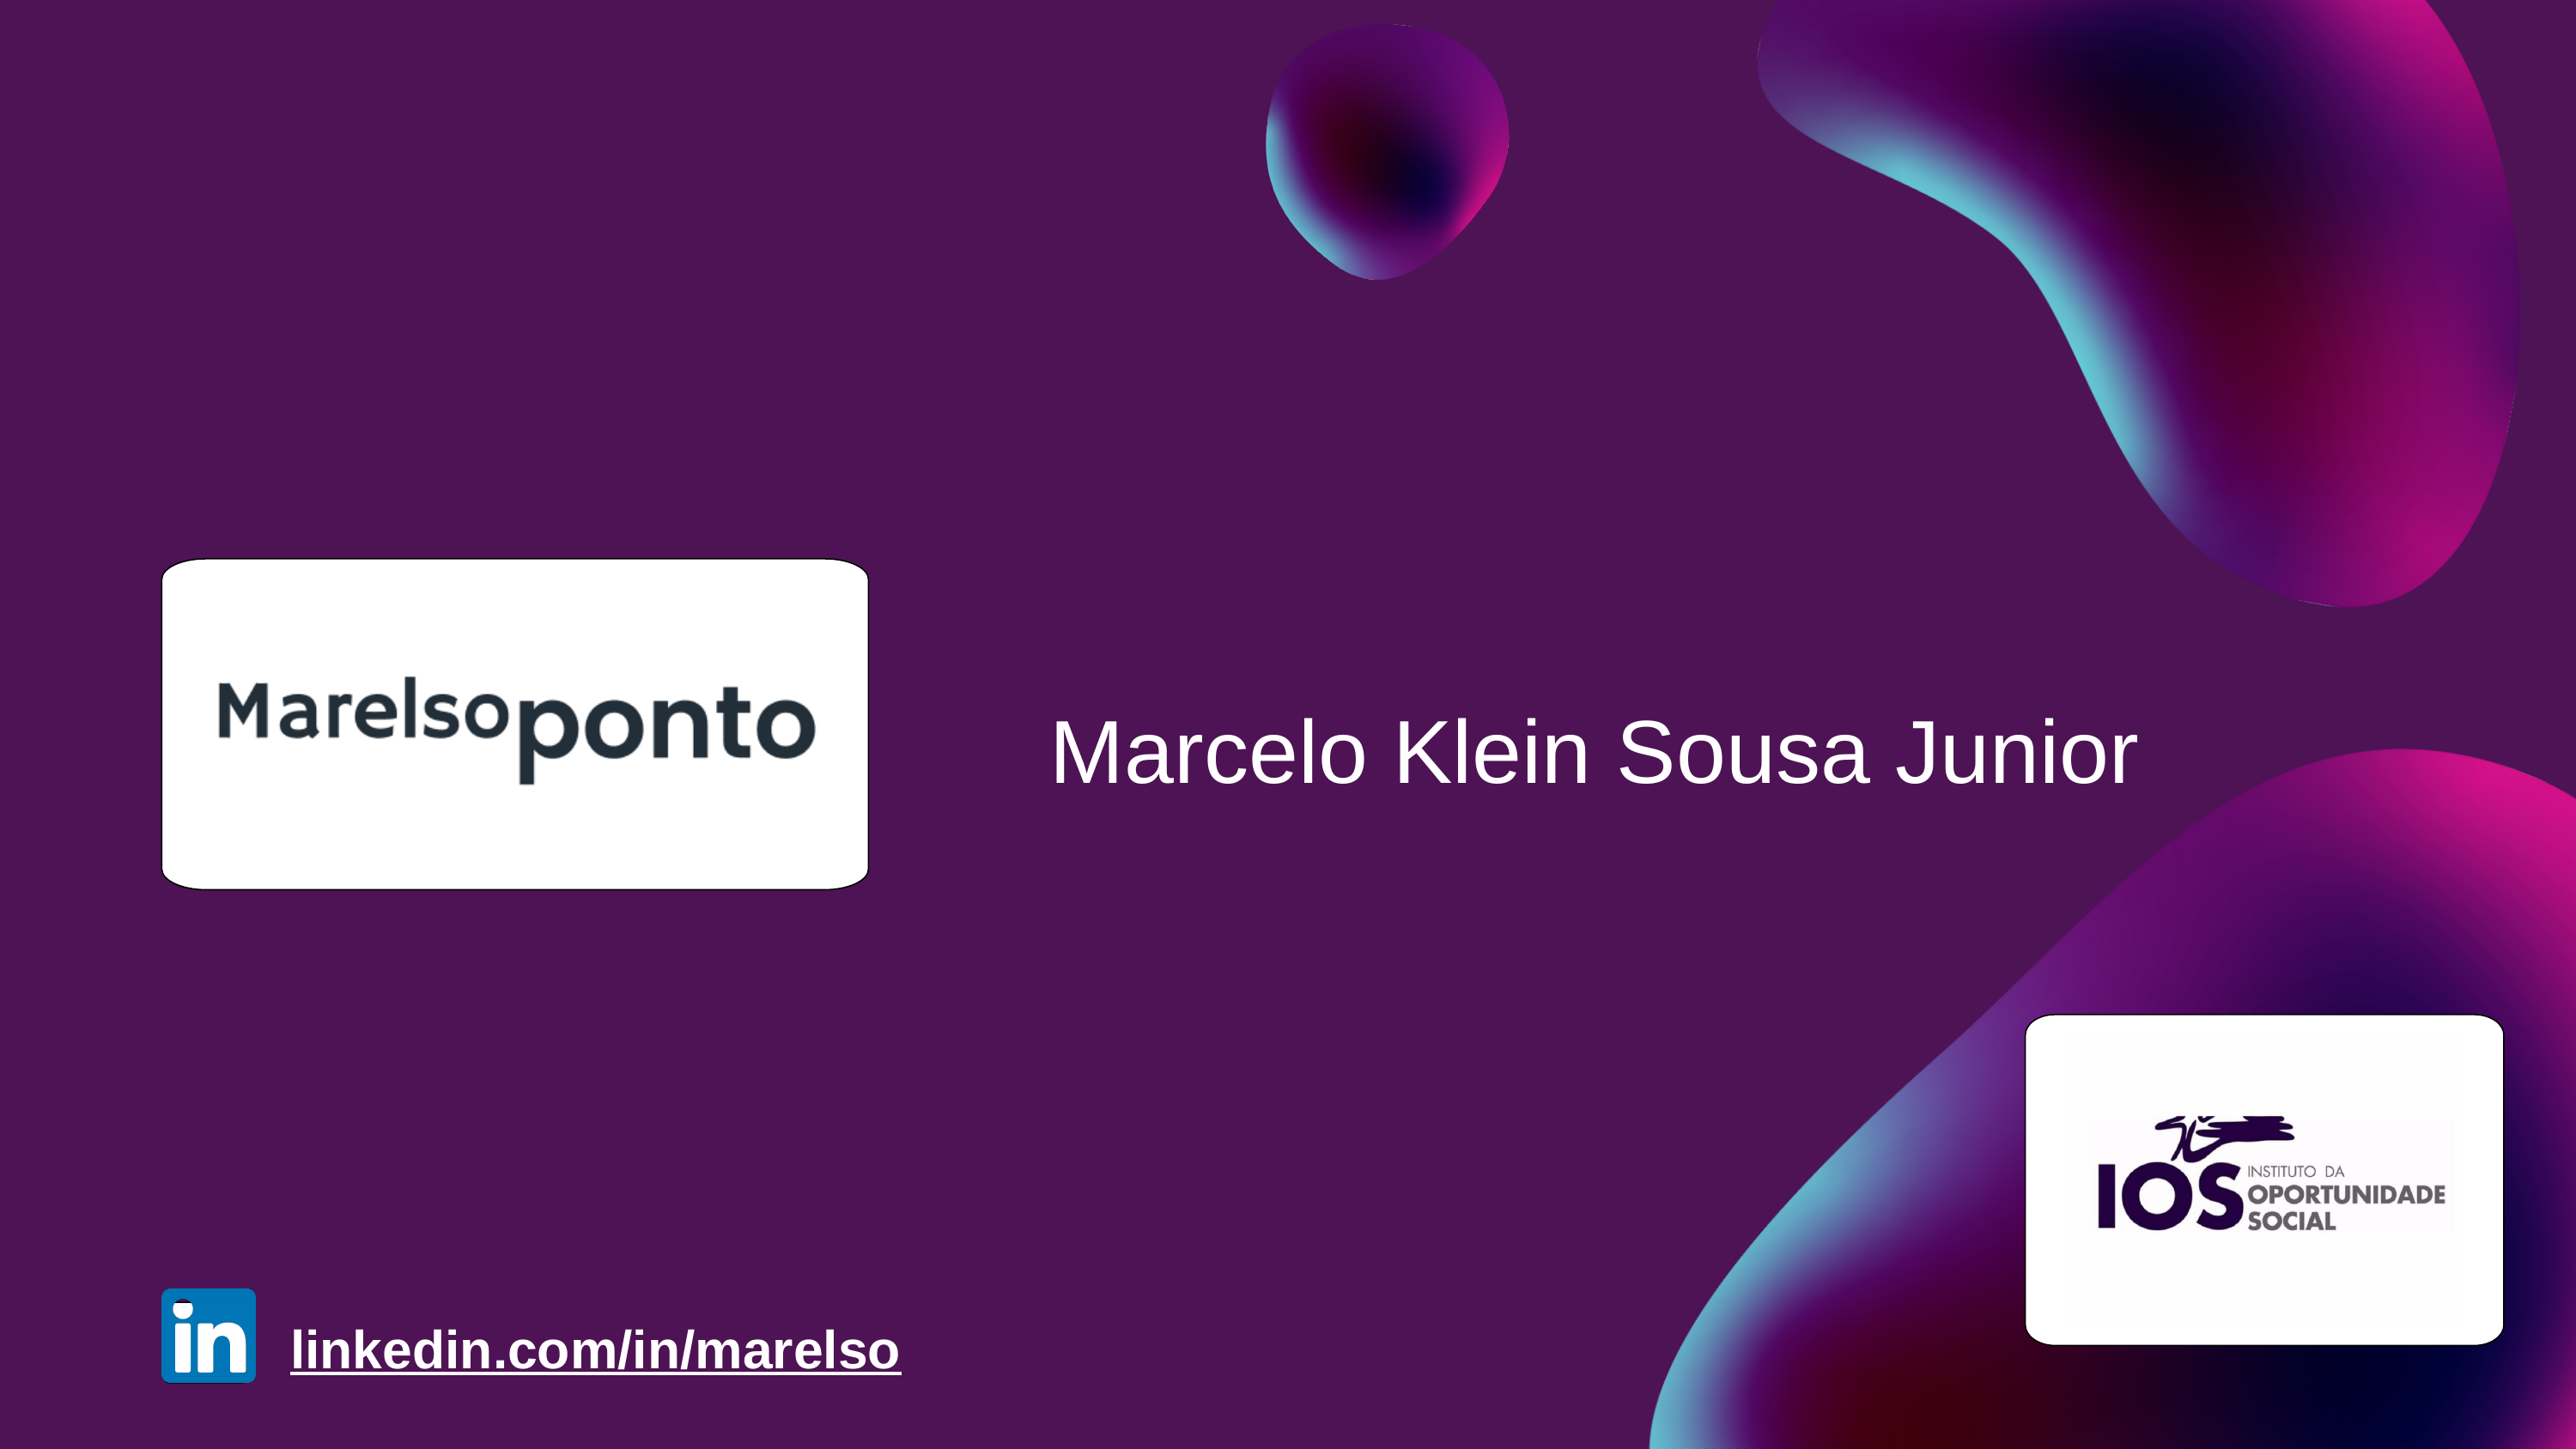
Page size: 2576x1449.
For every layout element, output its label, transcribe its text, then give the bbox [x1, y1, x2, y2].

picture [161, 1374, 167, 1384]
picture [171, 1288, 256, 1384]
picture [197, 665, 832, 806]
text_box Marcelo Klein Sousa Junior [1049, 655, 2492, 817]
picture [197, 1322, 247, 1372]
picture [1679, 0, 2576, 655]
picture [161, 1288, 170, 1297]
picture [175, 1322, 192, 1372]
picture [173, 1300, 192, 1319]
text_box [161, 558, 869, 890]
picture [1252, 12, 1520, 293]
picture [1638, 694, 2576, 1449]
text_box linkedin.com/in/marelso [290, 1288, 984, 1384]
